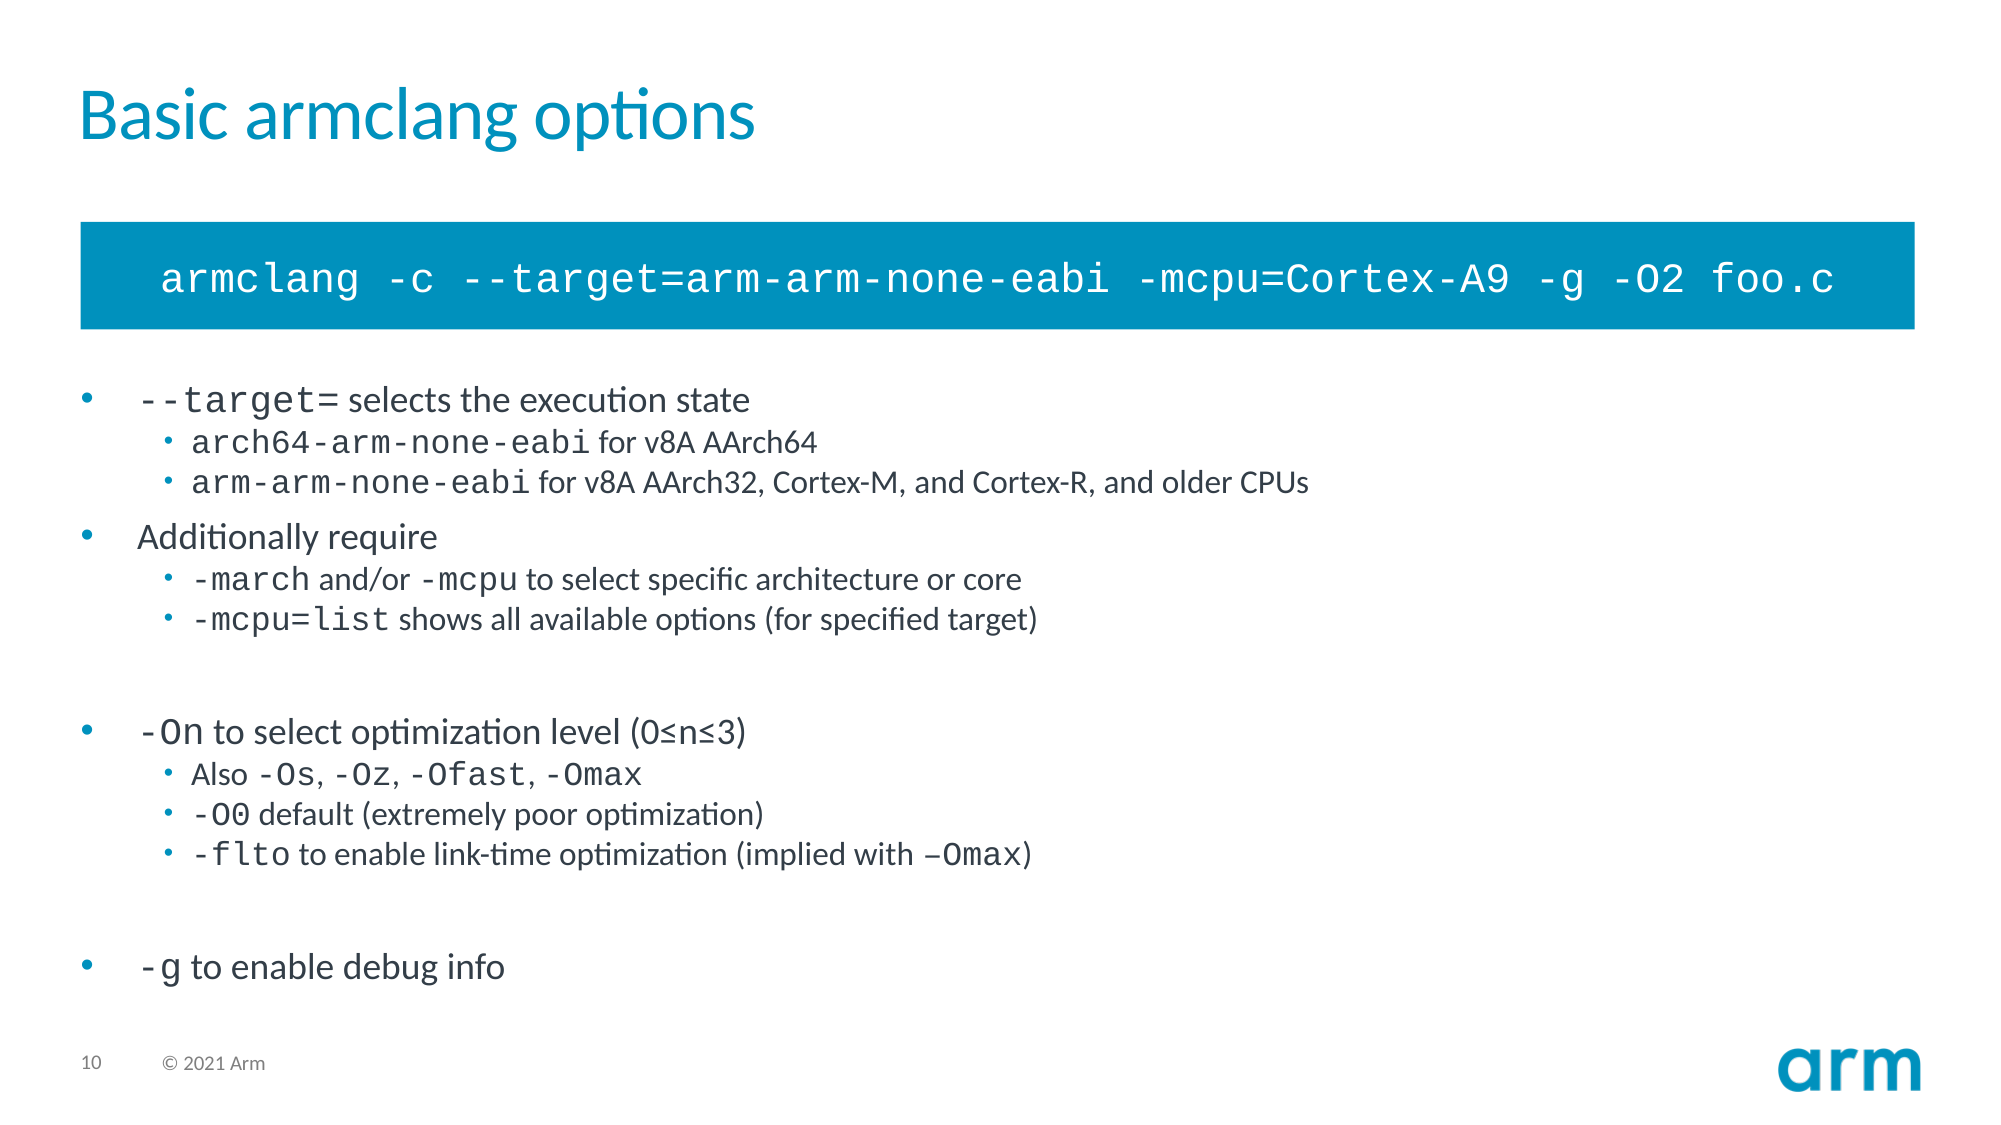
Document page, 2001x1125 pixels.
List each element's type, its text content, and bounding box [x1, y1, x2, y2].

text_box armclang -c --target=arm-arm-none-eabi -mcpu=Cortex-A9 -g -O2 foo.c [80, 221, 1916, 330]
picture [1777, 1047, 1922, 1093]
list --target= selects the execution state arch64-arm-none-eabi for v8A AArch64 arm-arm-none-eabi for v8A AArch32, Cortex-M, and Cortex-R, and older CPUs Additionally require -march and/or -mcpu to select specific architecture or core -mcpu=list shows all available options (for specified target) -On to select optimization level (0≤n≤3) Also -Os, -Oz, -Ofast, -Omax -O0 default (extremely poor optimization) -flto to enable link-time optimization (implied with –Omax) -g to enable debug info [80, 375, 1915, 913]
title Basic armclang options [78, 78, 1922, 186]
